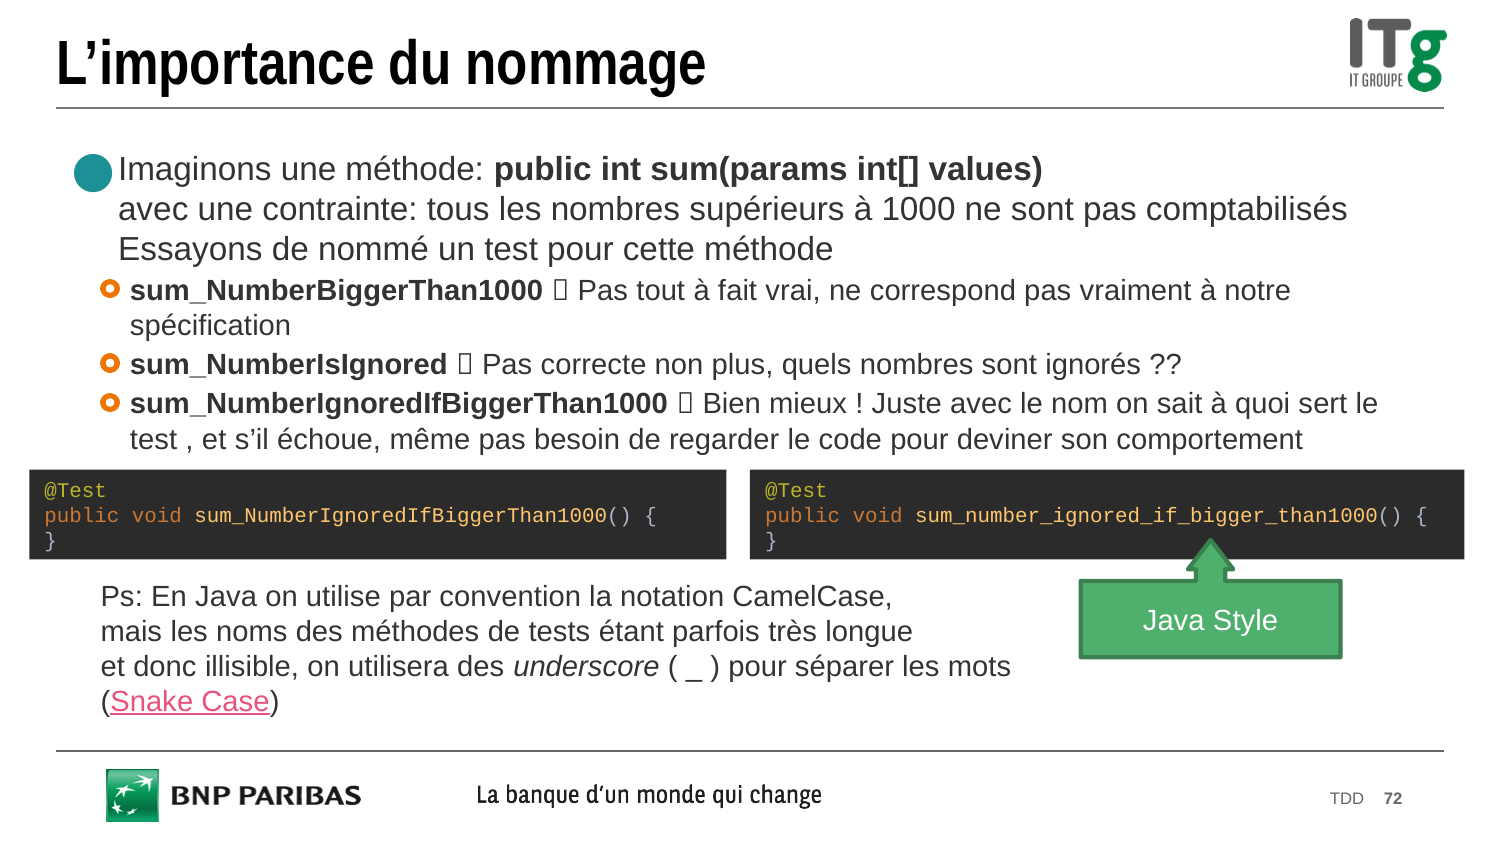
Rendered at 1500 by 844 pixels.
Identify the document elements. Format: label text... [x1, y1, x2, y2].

list Imaginons une méthode: public int sum(params int[] values) avec une contrainte: tous les nombres supérieurs à 1000 ne sont pas comptabilisés Essayons de nommé un test pour cette méthode sum_NumberBiggerThan1000  Pas tout à fait vrai, ne correspond pas vraiment à notre spécification sum_NumberIsIgnored  Pas correcte non plus, quels nombres sont ignorés ?? sum_NumberIgnoredIfBiggerThan1000  Bien mieux ! Juste avec le nom on sait à quoi sert le test , et s’il échoue, même pas besoin de regarder le code pour deviner son comportement Ps: En Java on utilise par convention la notation CamelCase, mais les noms des méthodes de tests étant parfois très longue et donc illisible, on utilisera des underscore ( _ ) pour séparer les mots (Snake Case) [56, 139, 1444, 729]
title L’importance du nommage [56, 14, 1444, 106]
picture [478, 784, 821, 809]
picture [100, 393, 120, 412]
text_box @Test public void sum_NumberIgnoredIfBiggerThan1000() { } [29, 469, 727, 560]
picture [106, 769, 361, 822]
text_box @Test public void sum_number_ignored_if_bigger_than1000() { } [749, 469, 1465, 560]
picture [100, 279, 120, 298]
text_box Java Style [1078, 537, 1343, 660]
footer TDD [1033, 786, 1365, 810]
picture [100, 353, 120, 373]
slide_number 72 [1372, 786, 1403, 810]
